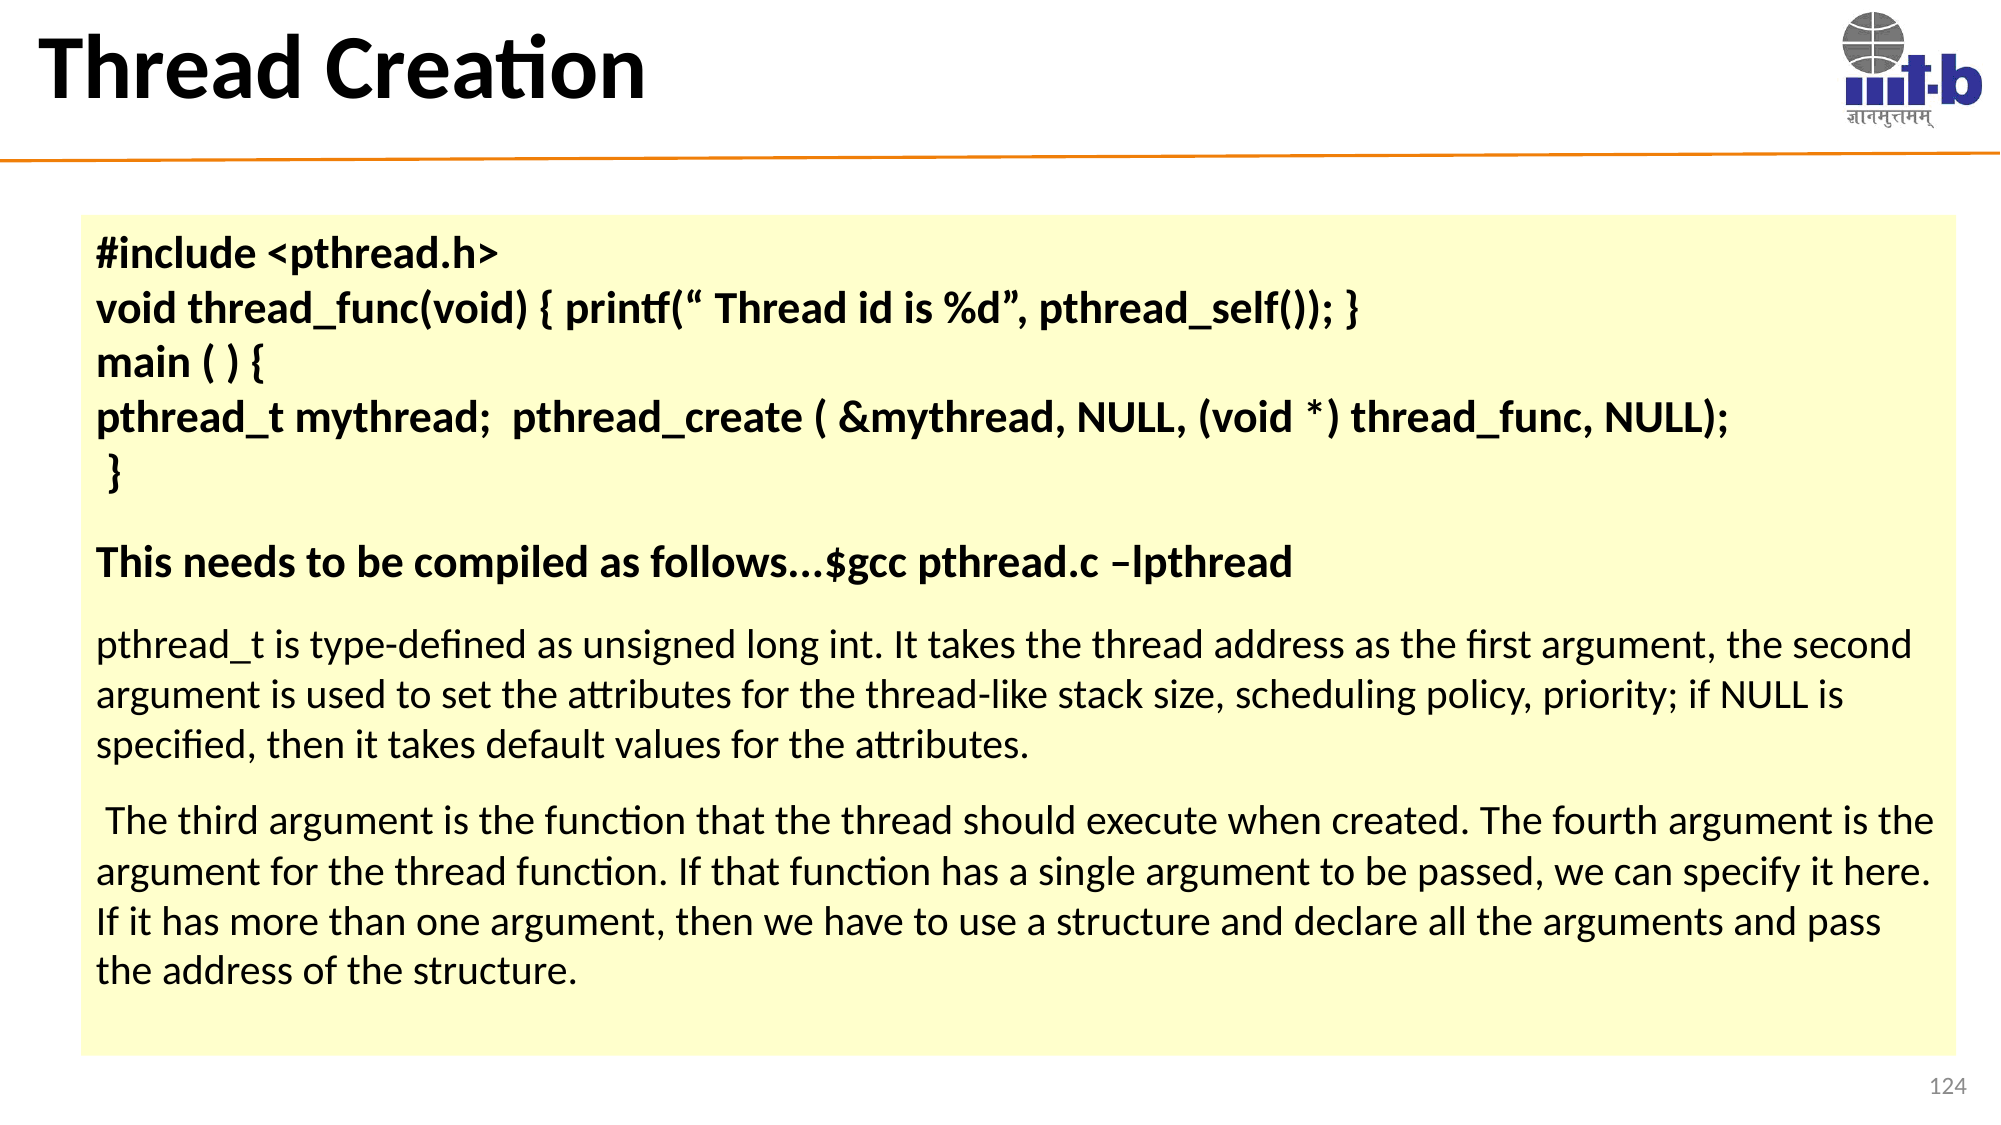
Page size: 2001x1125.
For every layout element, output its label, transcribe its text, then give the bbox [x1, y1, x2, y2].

slide_number 124 [1532, 1054, 1983, 1115]
title Thread Creation [23, 7, 1957, 132]
picture [1957, 8, 1983, 130]
text_box #include <pthread.h> void thread_func(void) { printf(“ Thread id is %d”, pthread_self()); } main ( ) { pthread_t mythread; pthread_create ( &mythread, NULL, (void *) thread_func, NULL); } This needs to be compiled as follows...$gcc pthread.c –lpthread pthread_t is type-defined as unsigned long int. It takes the thread address as the first argument, the second argument is used to set the attributes for the thread-like stack size, scheduling policy, priority; if NULL is specified, then it takes default values for the attributes. The third argument is the function that the thread should execute when created. The fourth argument is the argument for the thread function. If that function has a single argument to be passed, we can specify it here. If it has more than one argument, then we have to use a structure and declare all the arguments and pass the address of the structure. [81, 214, 1957, 1056]
